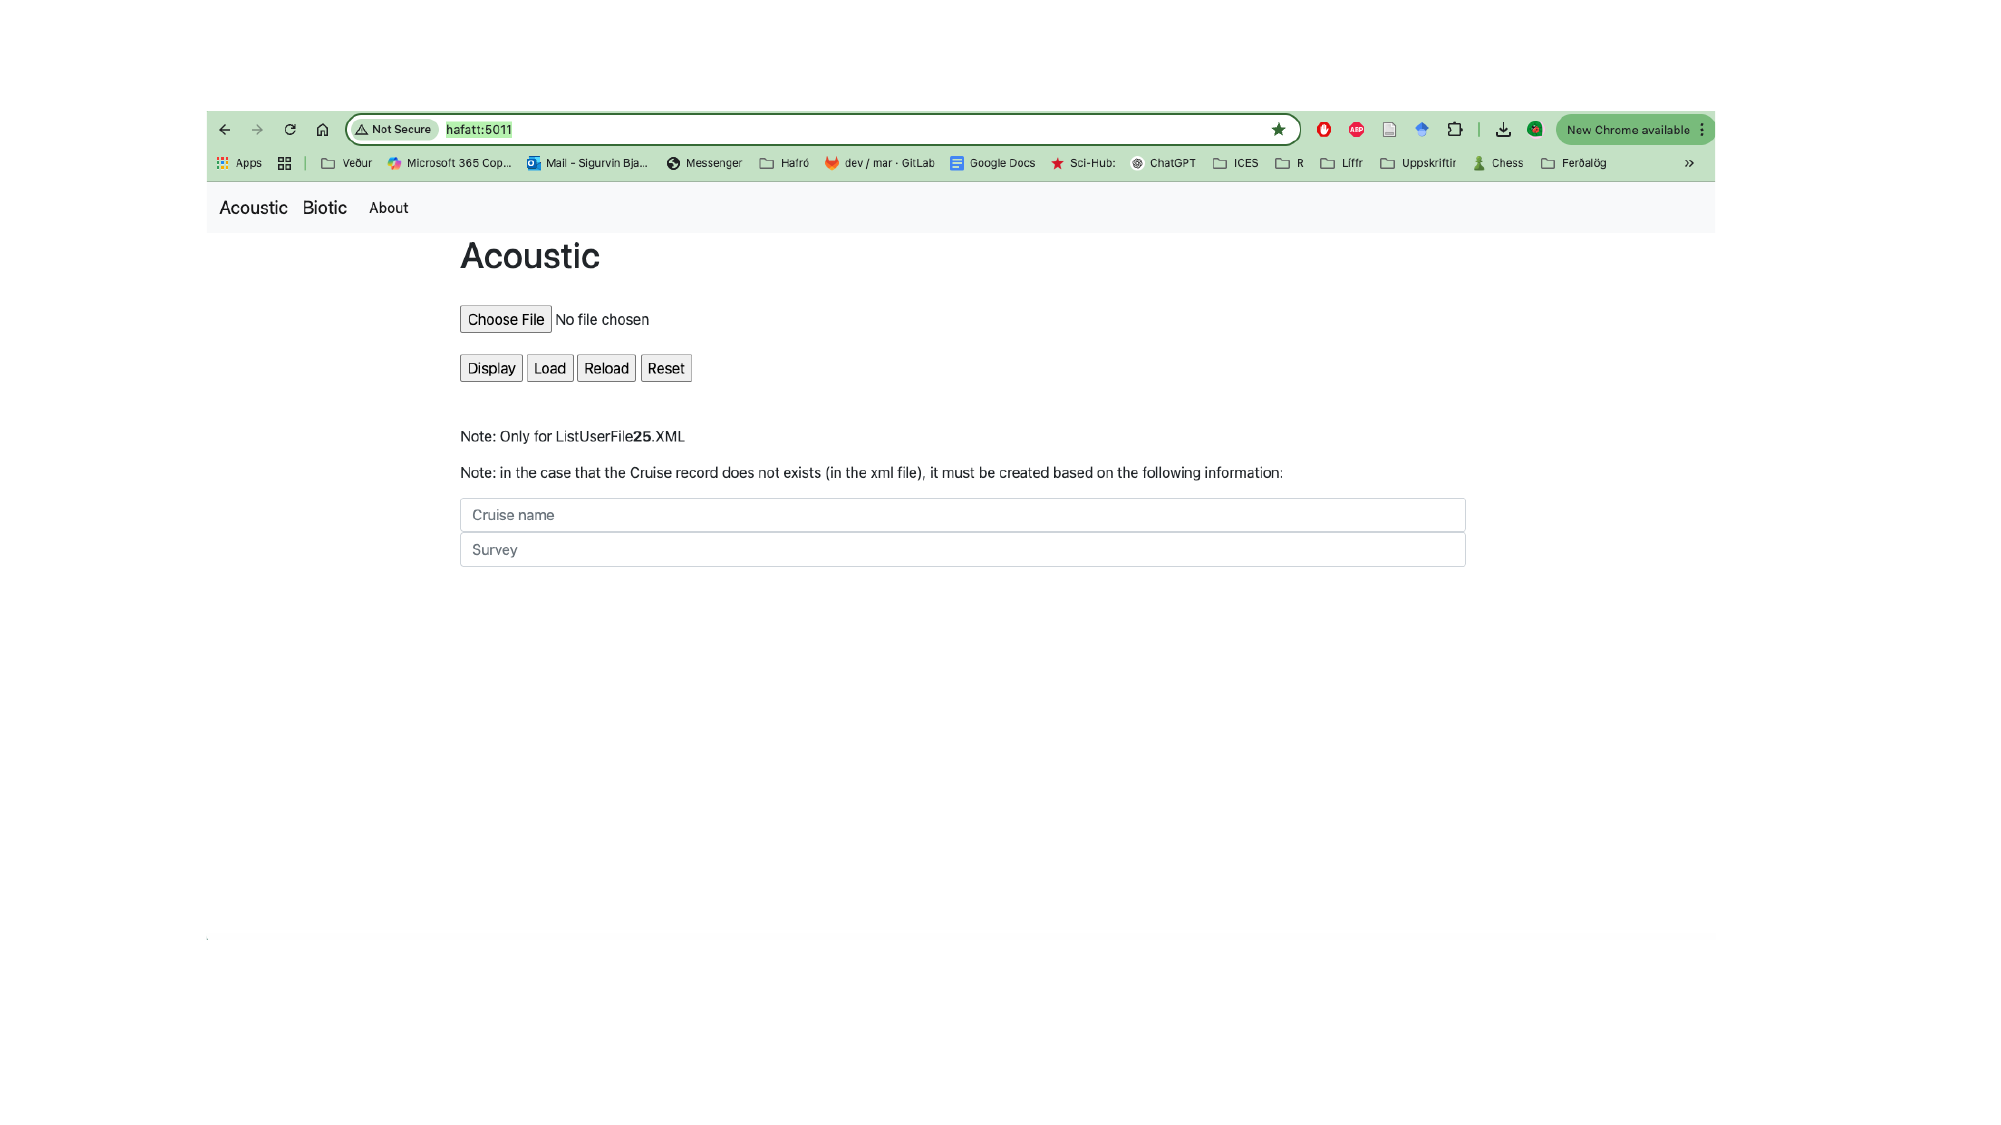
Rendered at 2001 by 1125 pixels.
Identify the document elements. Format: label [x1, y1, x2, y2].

picture [206, 111, 1716, 940]
